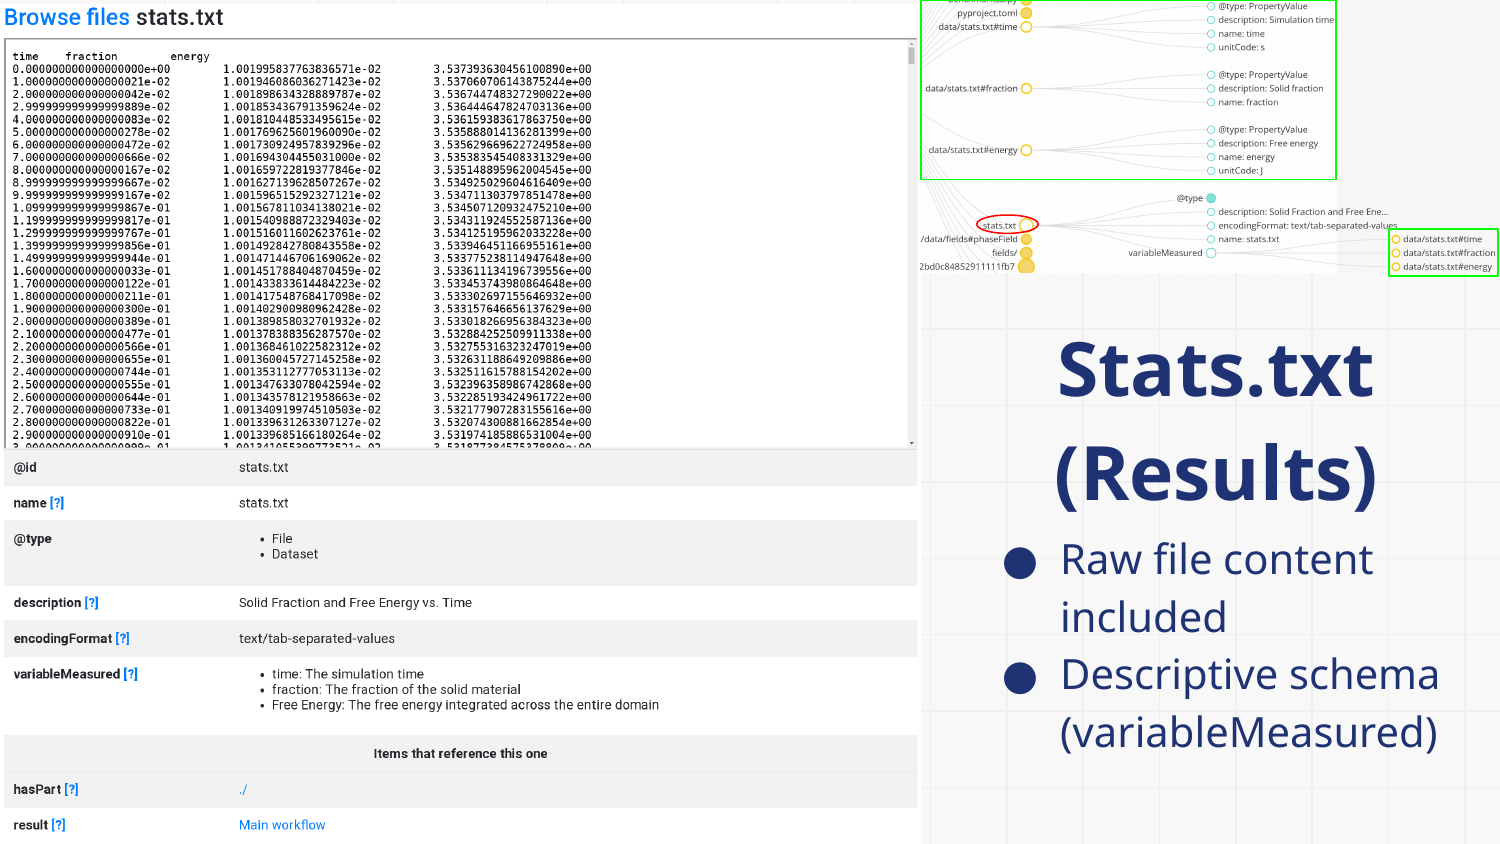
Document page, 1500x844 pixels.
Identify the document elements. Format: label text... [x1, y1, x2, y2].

subtitle Raw file content included Descriptive schema (variableMeasured) [970, 510, 1463, 826]
picture [0, 0, 1500, 844]
subtitle Stats.txt (Results) [973, 293, 1460, 510]
